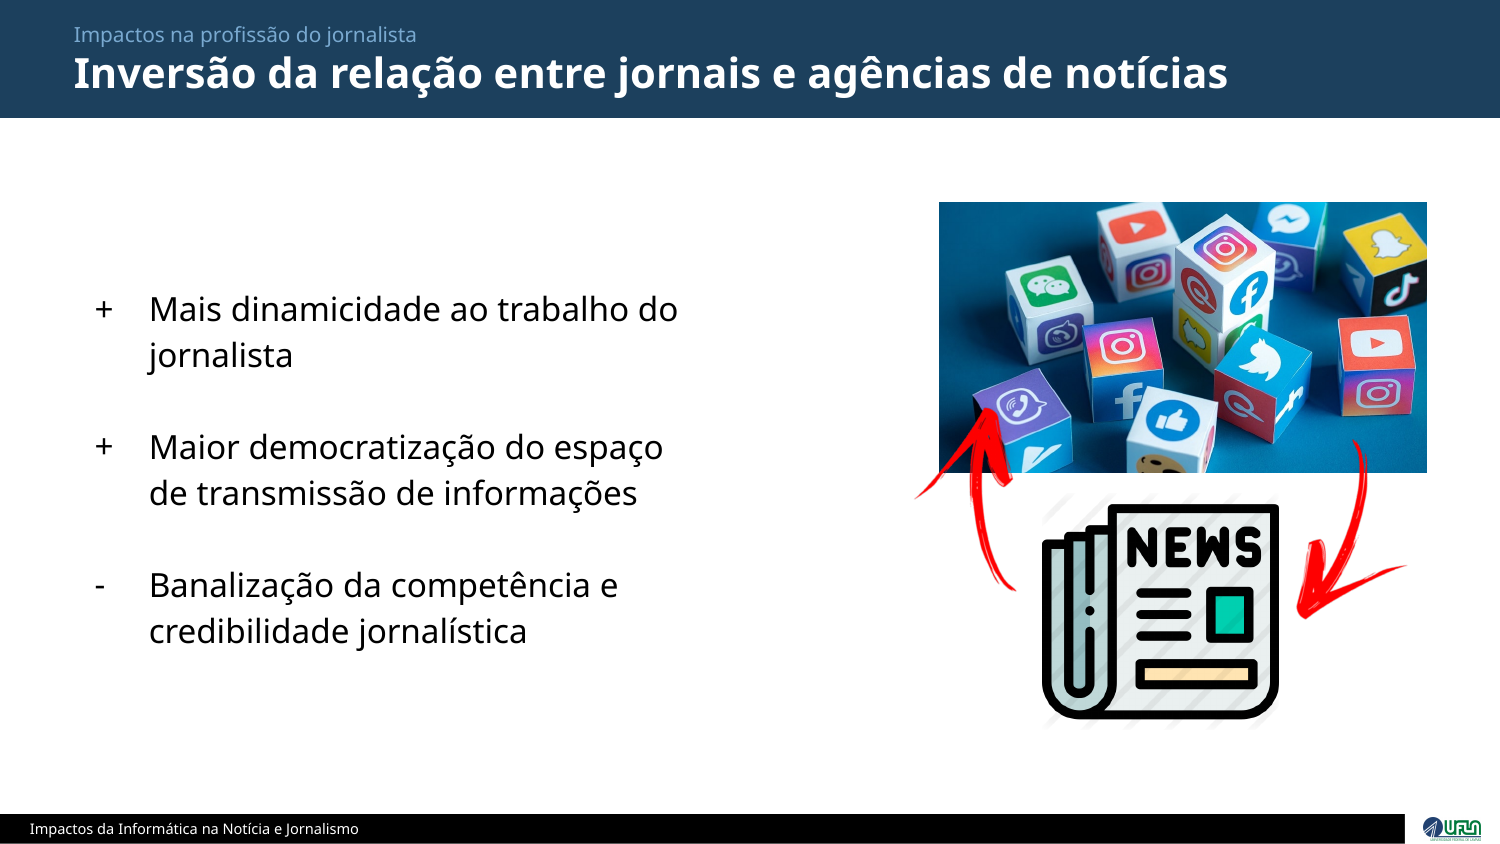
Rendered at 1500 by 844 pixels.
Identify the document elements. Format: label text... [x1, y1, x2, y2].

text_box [0, 813, 1500, 844]
text_box Mais dinamicidade ao trabalho do jornalista Maior democratização do espaço de transmissão de informações Banalização da competência e credibilidade jornalística [0, 118, 772, 812]
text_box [898, 202, 1427, 730]
text_box Impactos na profissão do jornalista Inversão da relação entre jornais e agências de notícias [0, 0, 1500, 118]
